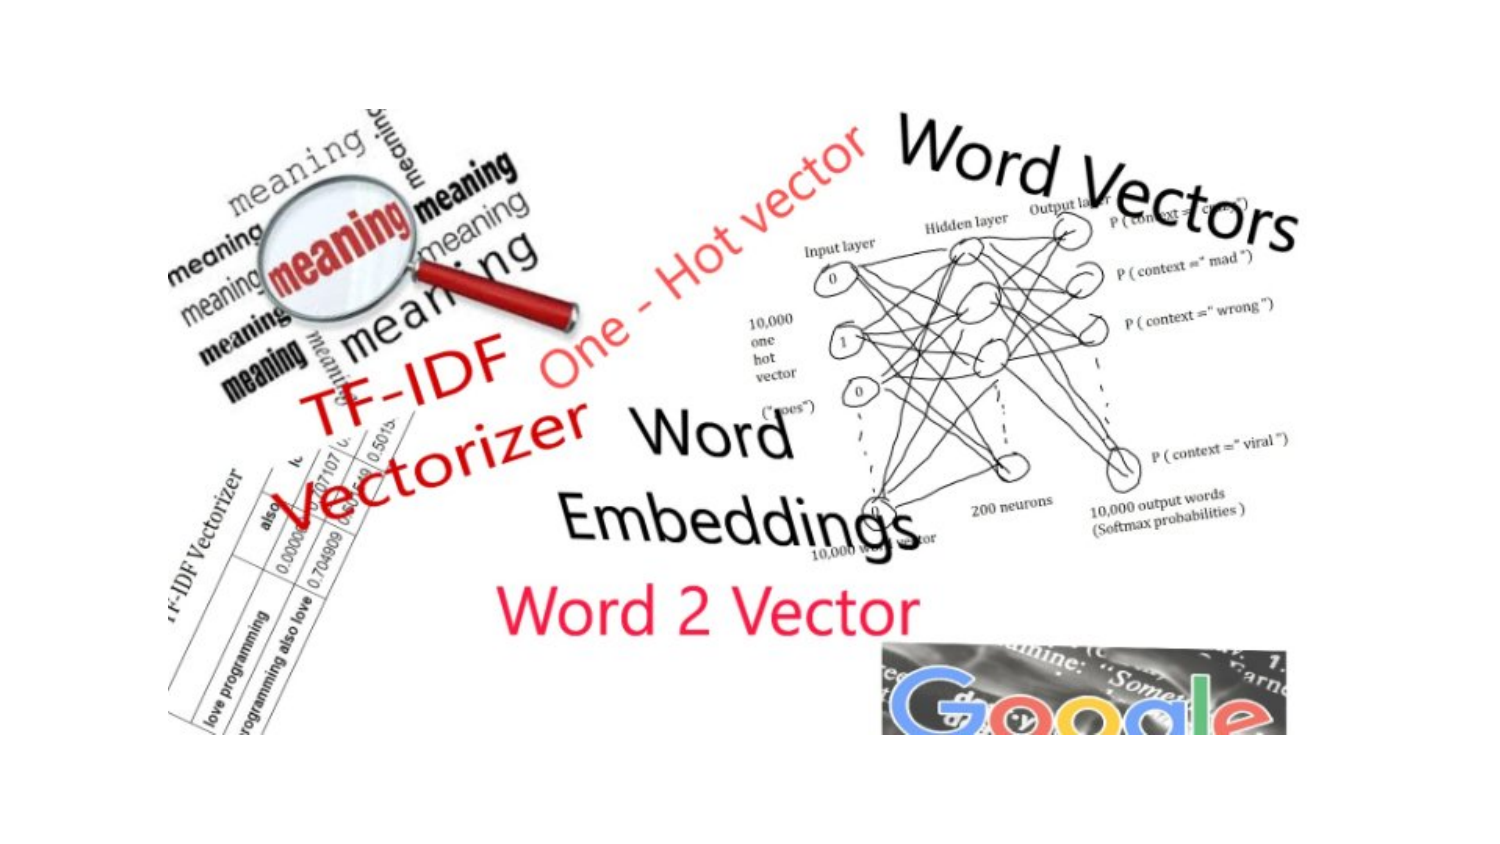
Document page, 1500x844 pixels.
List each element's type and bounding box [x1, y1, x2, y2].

picture [168, 109, 1332, 735]
